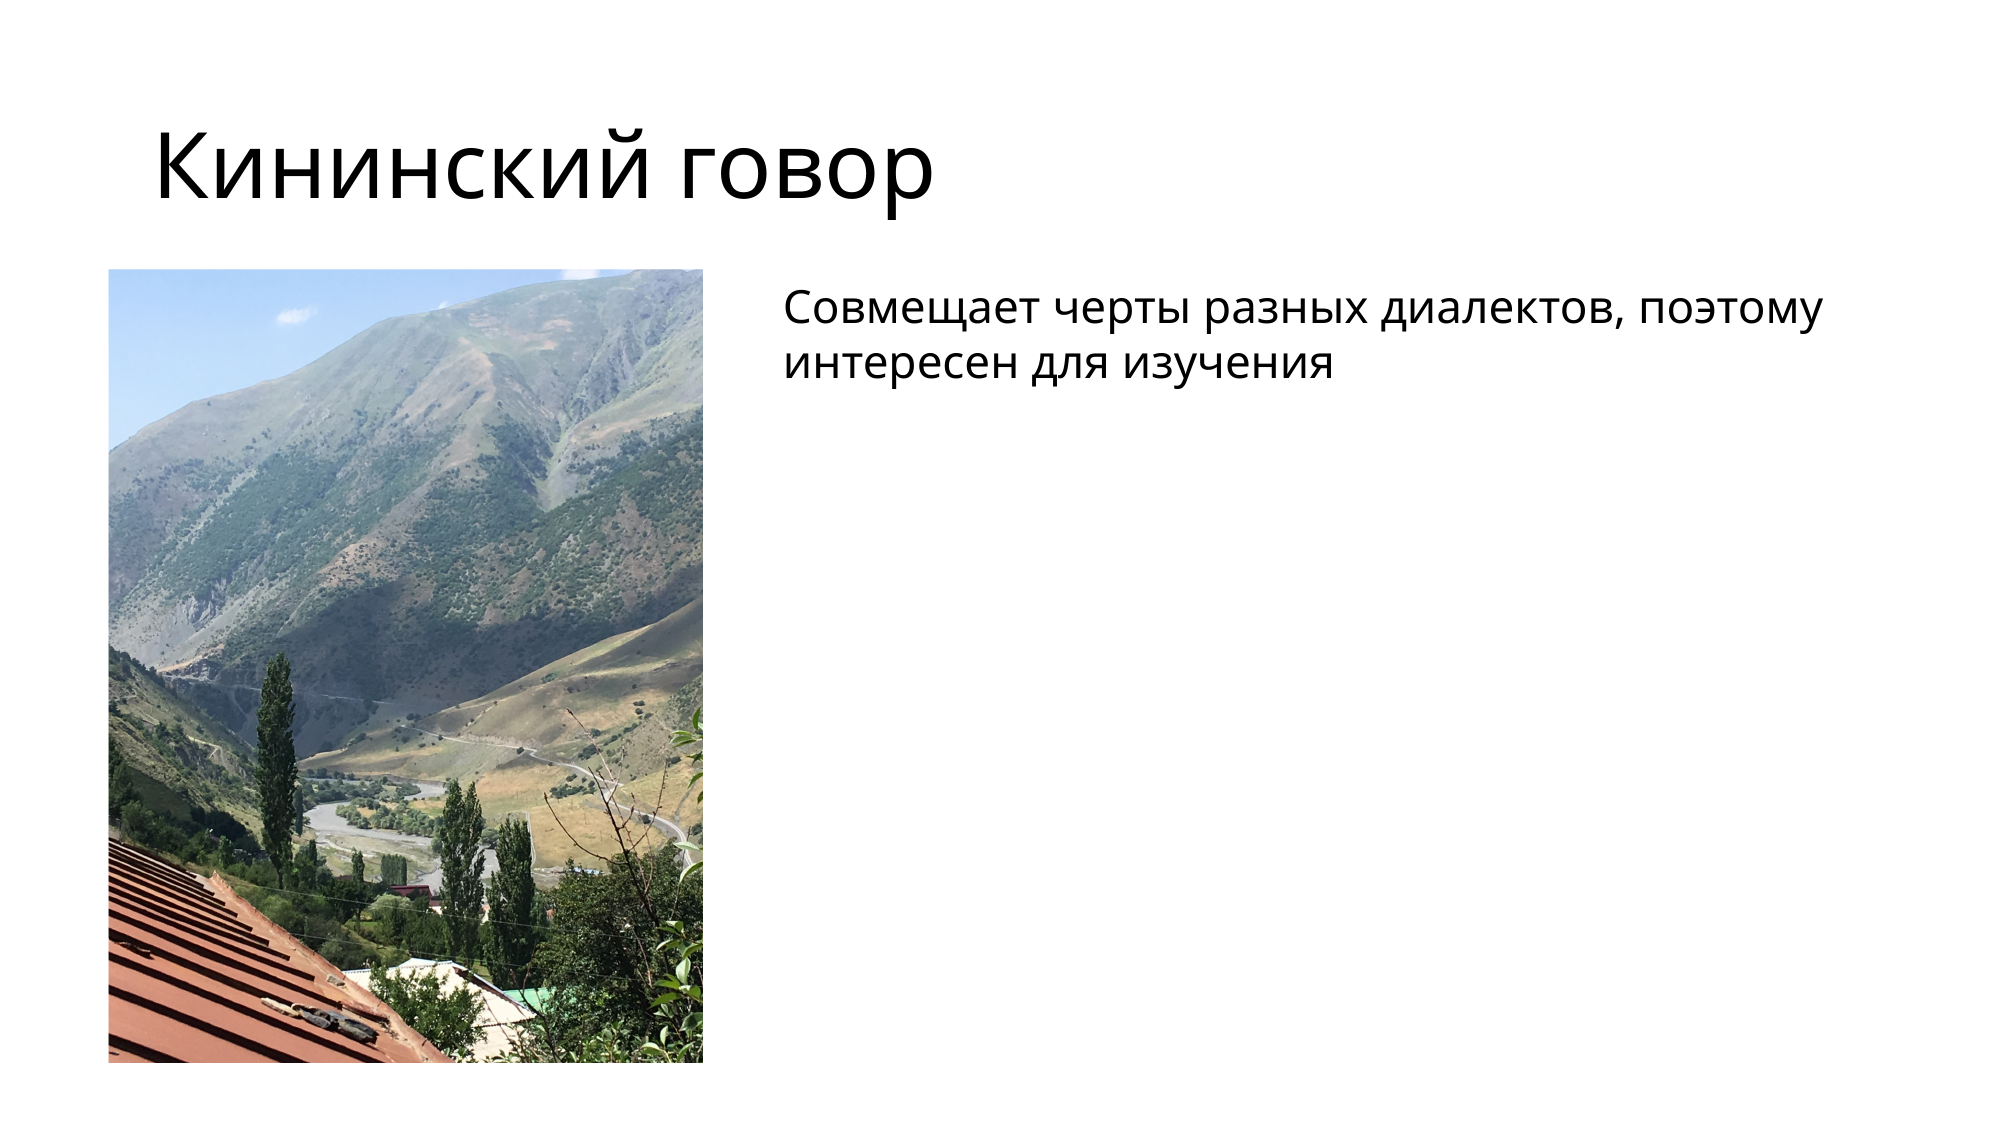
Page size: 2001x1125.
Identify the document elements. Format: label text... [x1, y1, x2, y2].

title Кининский говор [137, 59, 1863, 278]
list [9, 369, 802, 964]
text_box Совмещает черты разных диалектов, поэтому интересен для изучения [768, 269, 1892, 395]
picture [109, 964, 703, 1062]
picture [109, 271, 703, 369]
